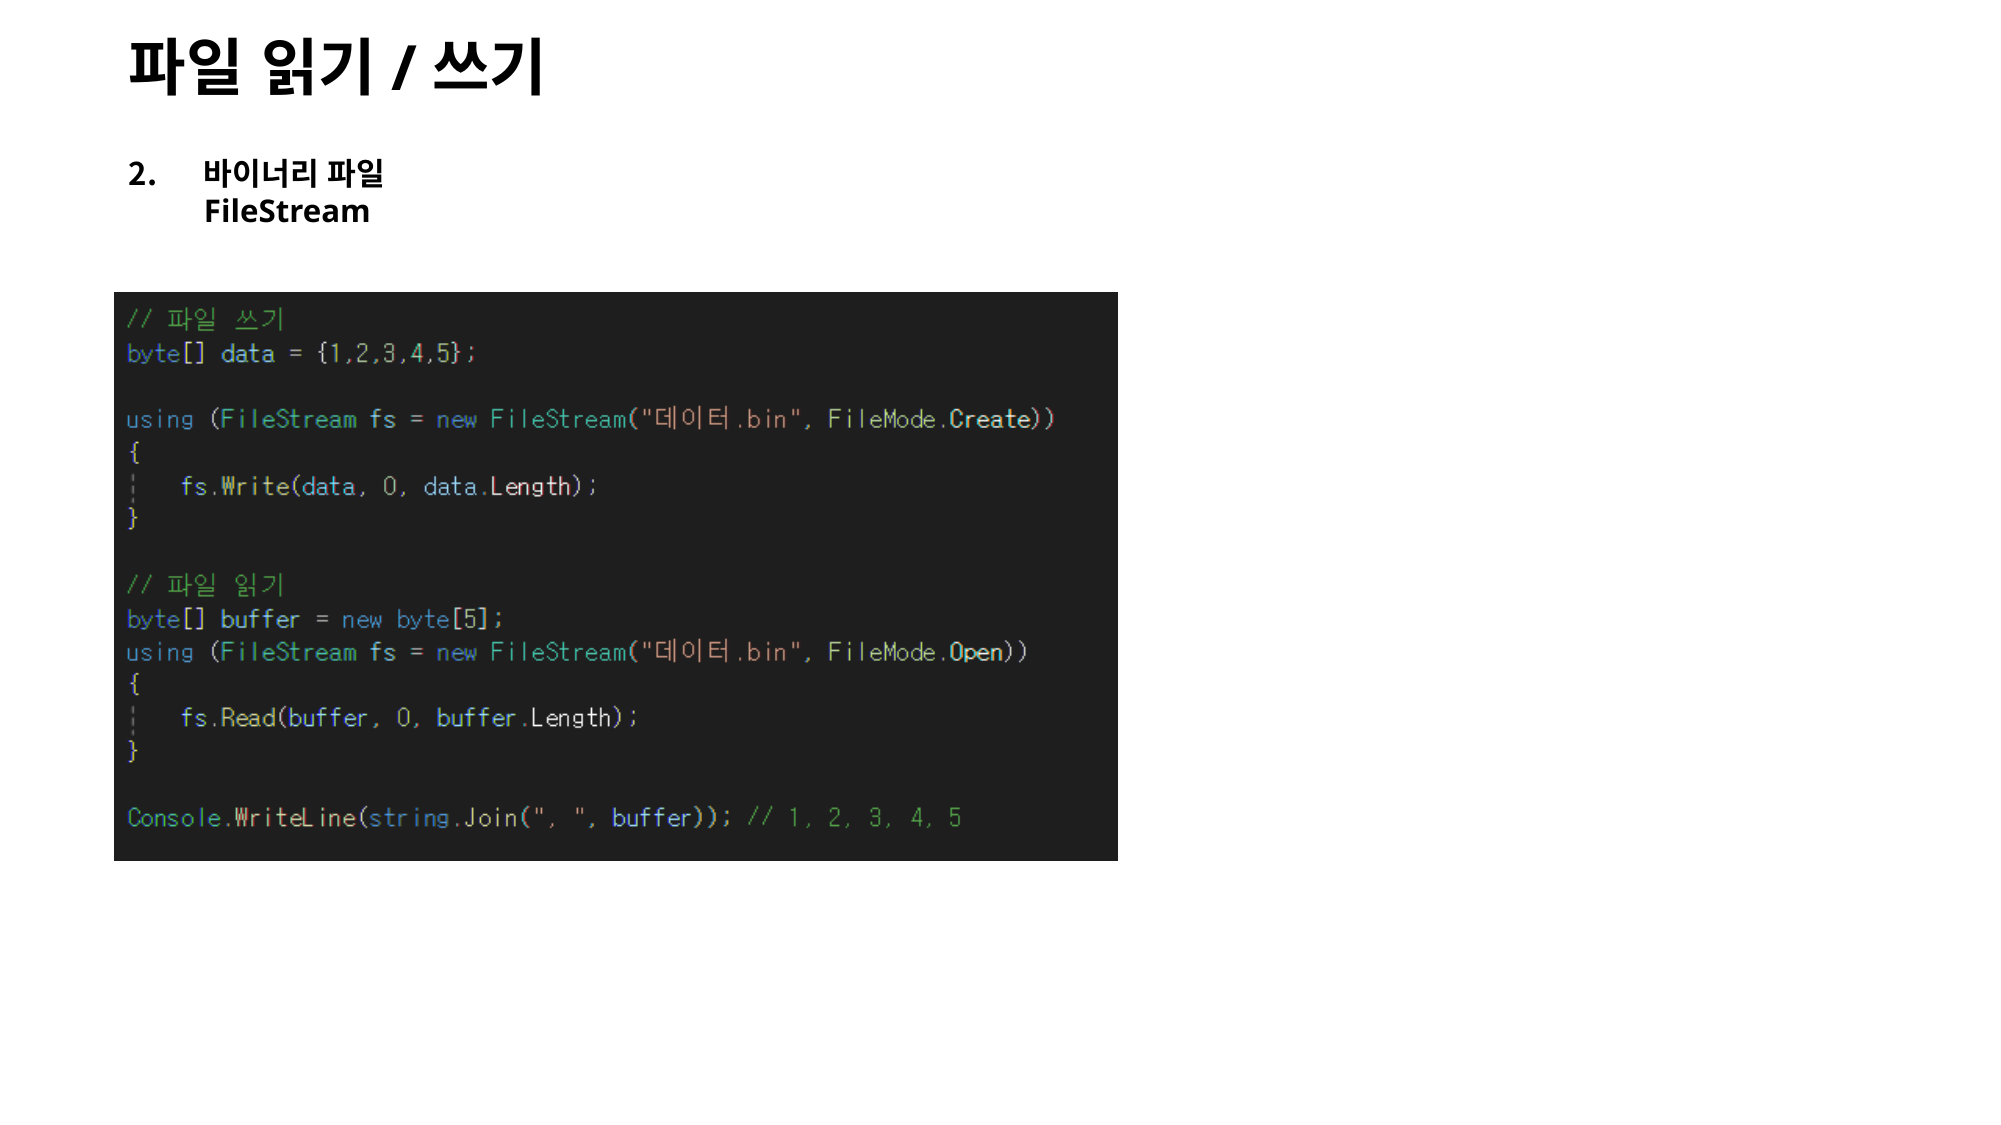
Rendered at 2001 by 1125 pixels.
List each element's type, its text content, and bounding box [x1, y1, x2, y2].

text_box 파일 읽기/쓰기 [114, 20, 786, 111]
text_box 바이너리 파일 FileStream [114, 146, 1965, 236]
picture [113, 291, 1118, 862]
